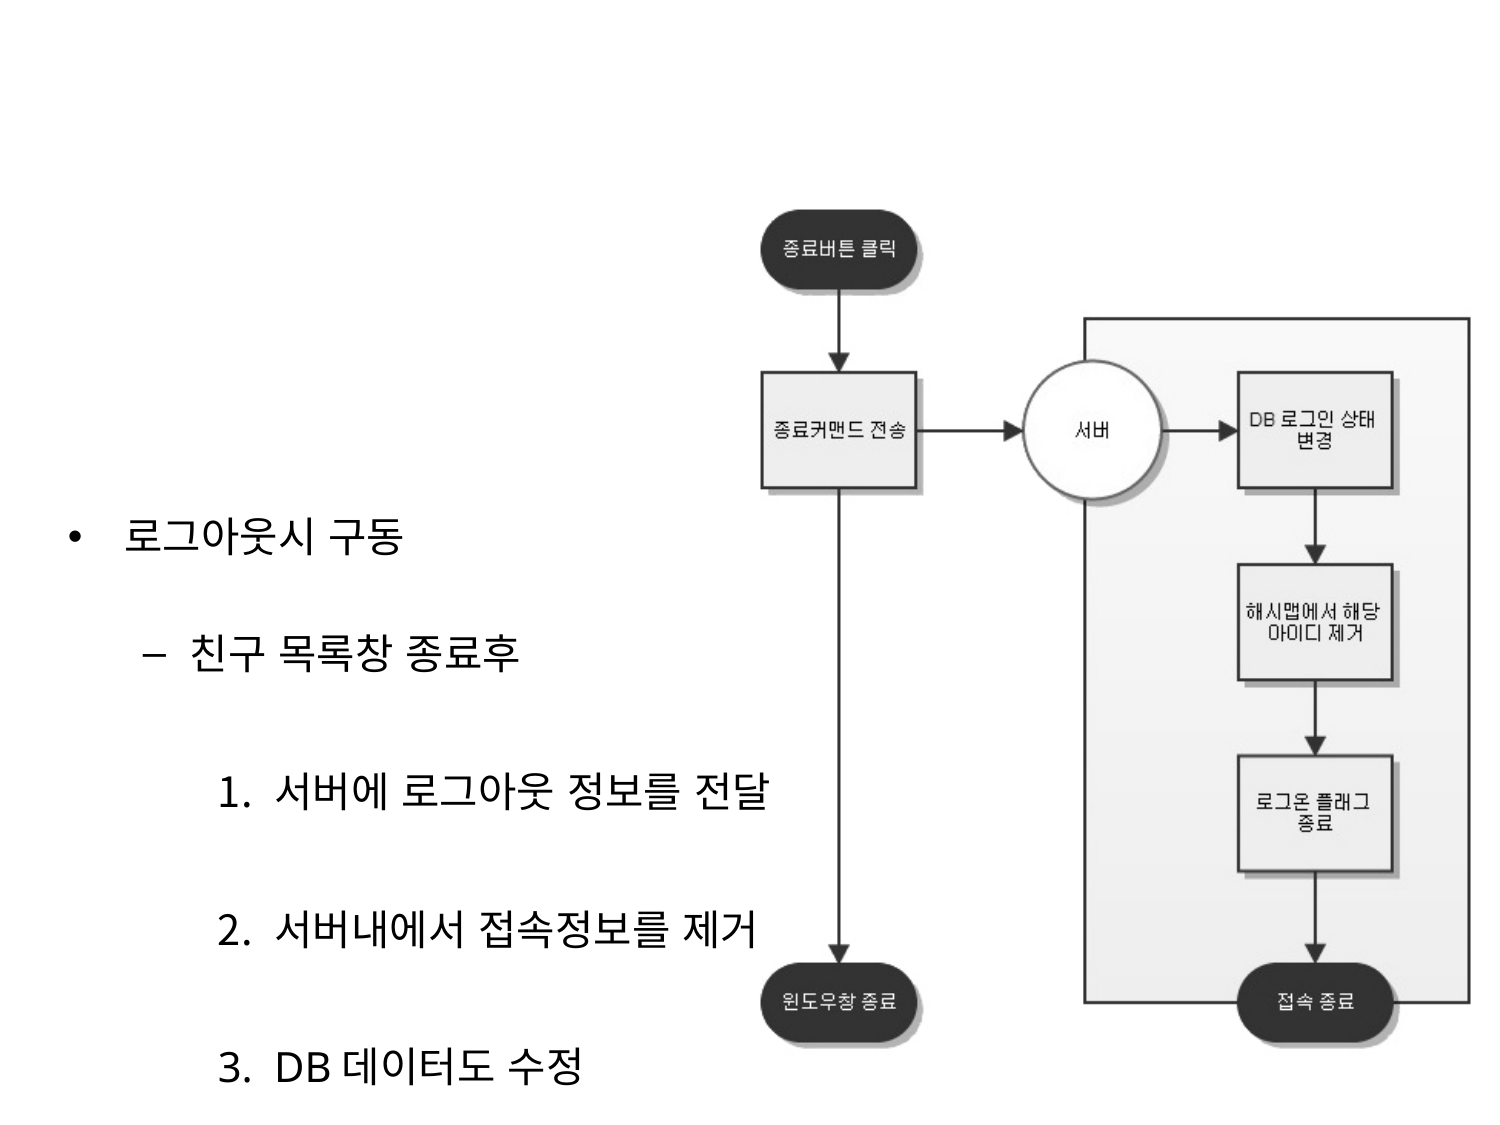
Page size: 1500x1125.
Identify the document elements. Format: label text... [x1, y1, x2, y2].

picture [747, 196, 1500, 1072]
list 로그아웃시 구동 친구 목록창 종료후 서버에 로그아웃 정보를 전달 서버내에서 접속정보를 제거 DB데이터도 수정 [53, 503, 742, 1072]
